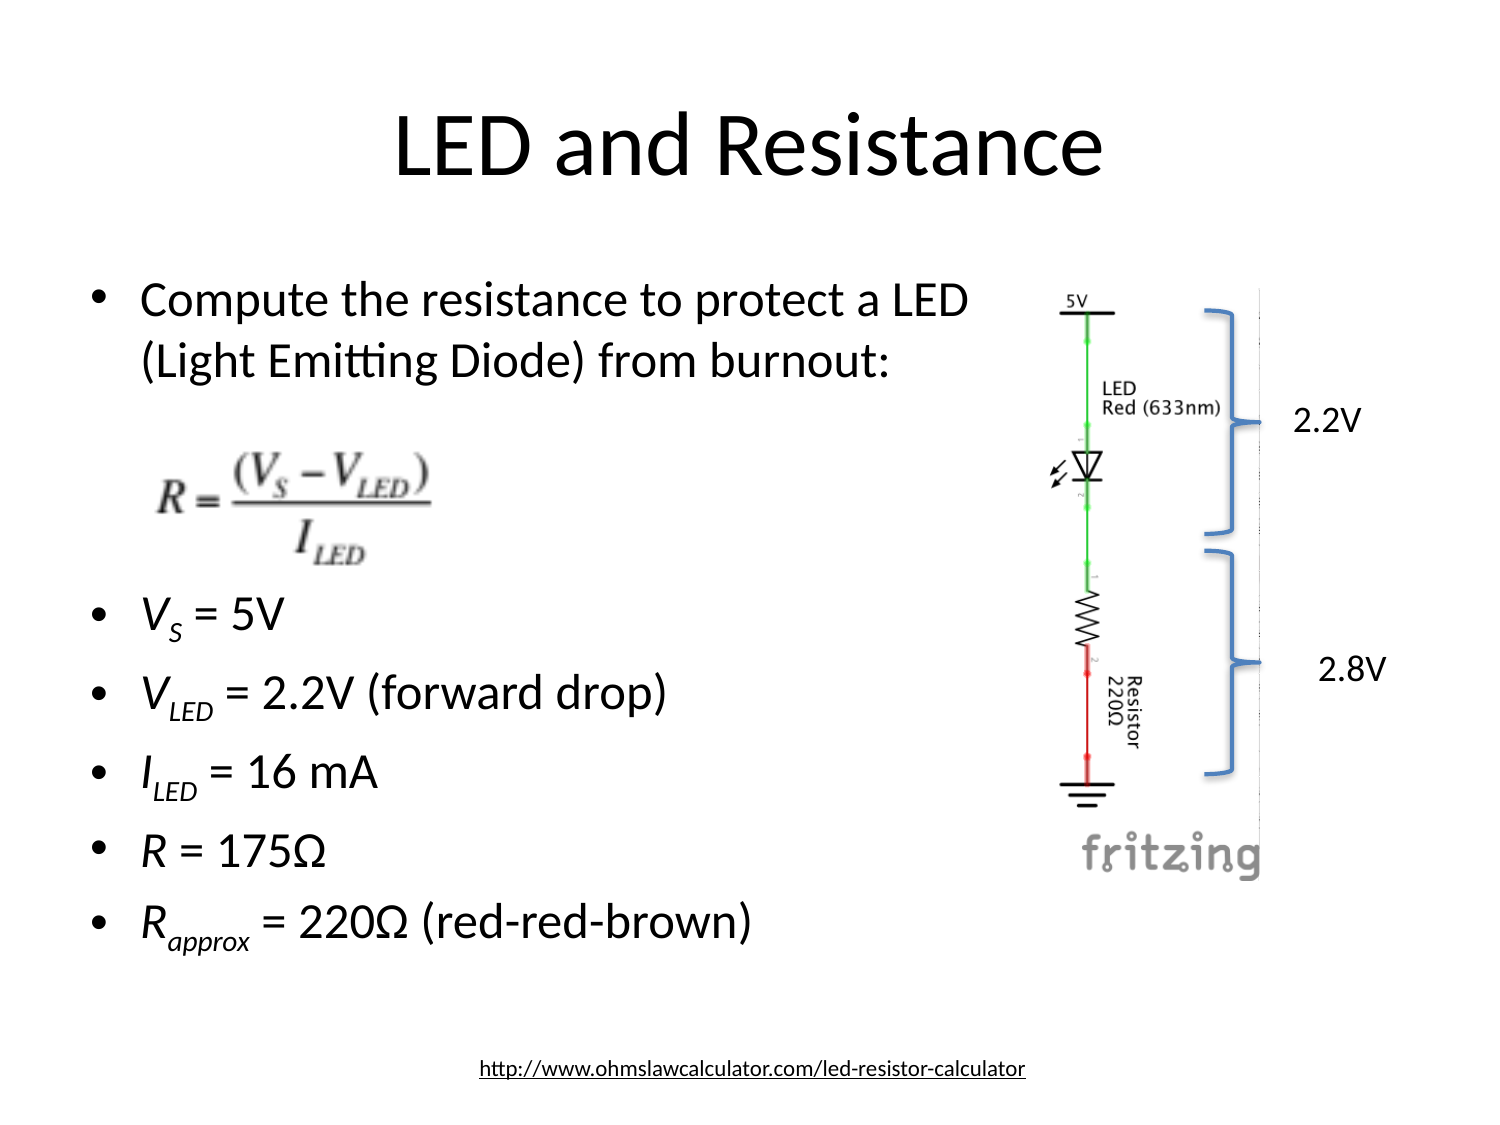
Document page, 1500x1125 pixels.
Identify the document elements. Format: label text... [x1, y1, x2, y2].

text_box 2.2V [1278, 387, 1377, 448]
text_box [149, 437, 436, 570]
text_box http://www.ohmslawcalculator.com/led-resistor-calculator [464, 1045, 1047, 1089]
title LED and Resistance [75, 45, 1425, 233]
text_box 2.8V [1303, 636, 1402, 696]
list Compute the resistance to protect a LED (Light Emitting Diode) from burnout: VS = 5V VLED = 2.2V (forward drop) ILED = 16 mA R = 175Ω Rapprox = 220Ω (red-red-brown) [75, 258, 994, 1005]
picture [1049, 288, 1260, 882]
